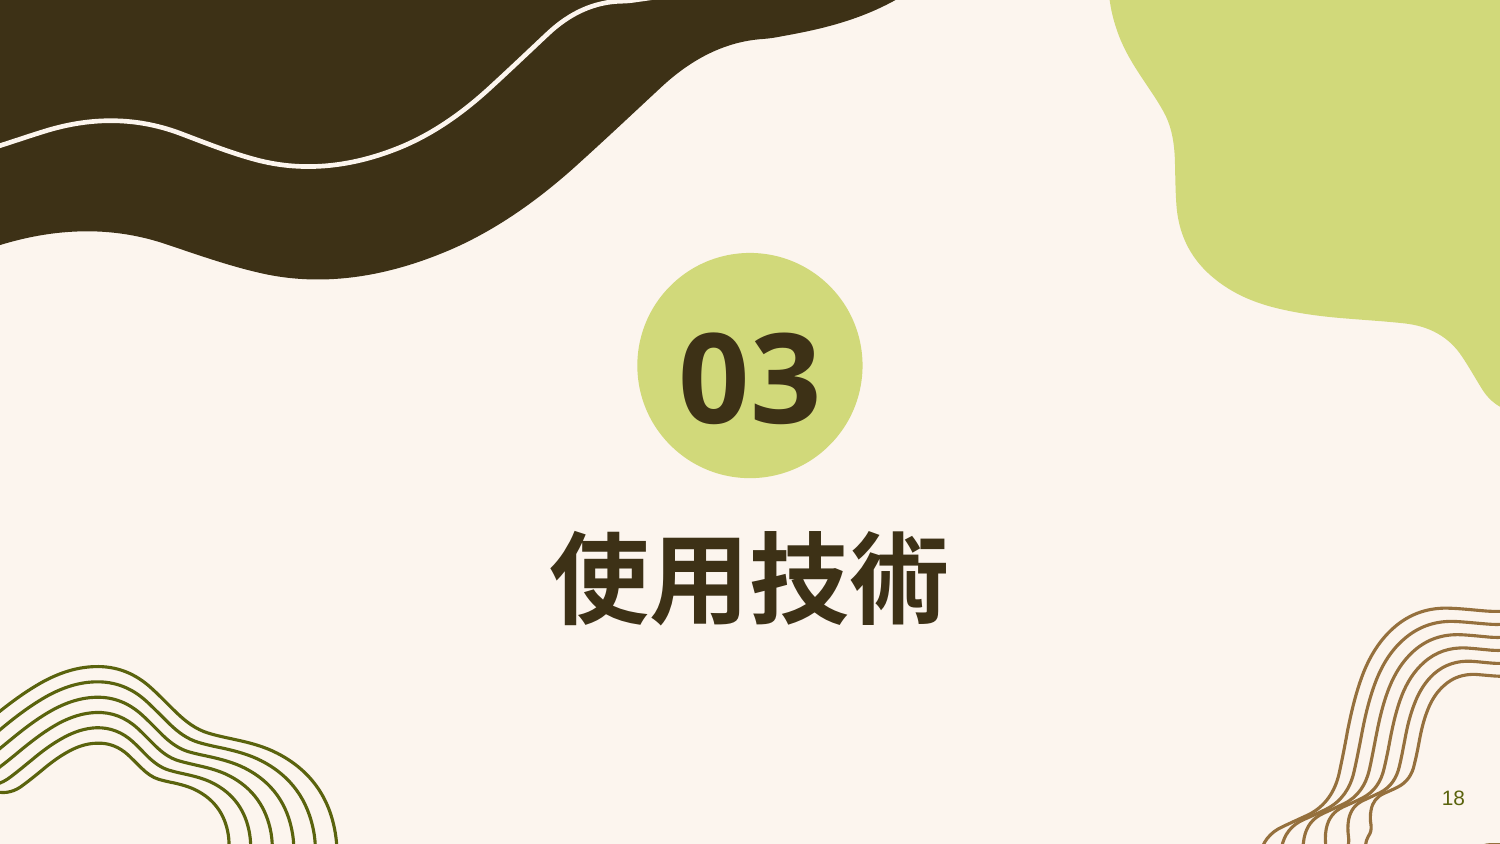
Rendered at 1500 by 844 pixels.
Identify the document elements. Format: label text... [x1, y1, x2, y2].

text_box [662, 252, 837, 294]
slide_number 18 [1389, 764, 1480, 830]
text_box [695, 464, 805, 479]
title 03 [587, 294, 913, 464]
title 使用技術 [116, 507, 1383, 646]
